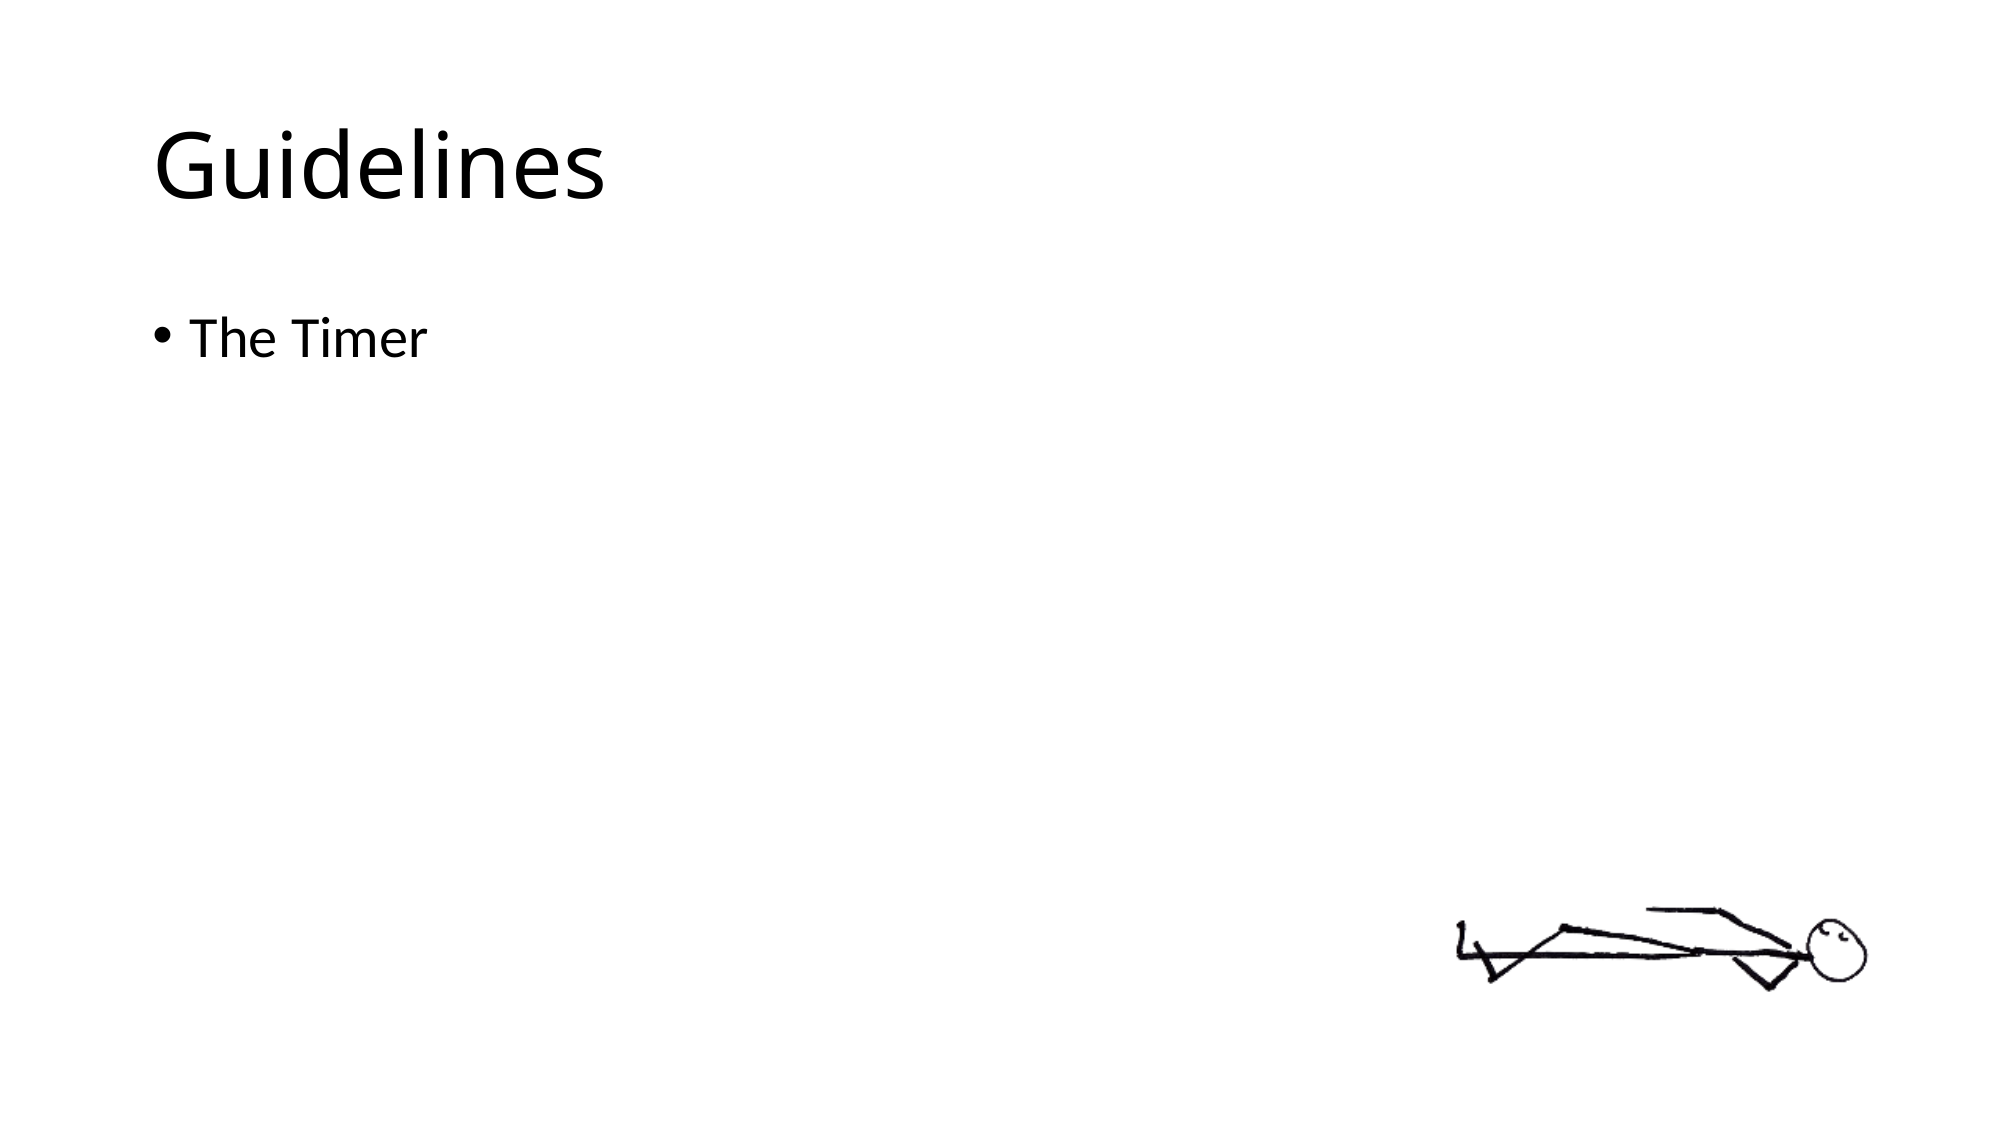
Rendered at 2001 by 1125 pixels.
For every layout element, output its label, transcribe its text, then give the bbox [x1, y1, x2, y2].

picture [1446, 886, 1875, 1014]
list The Timer [137, 299, 1863, 1014]
title Guidelines [137, 59, 1863, 278]
